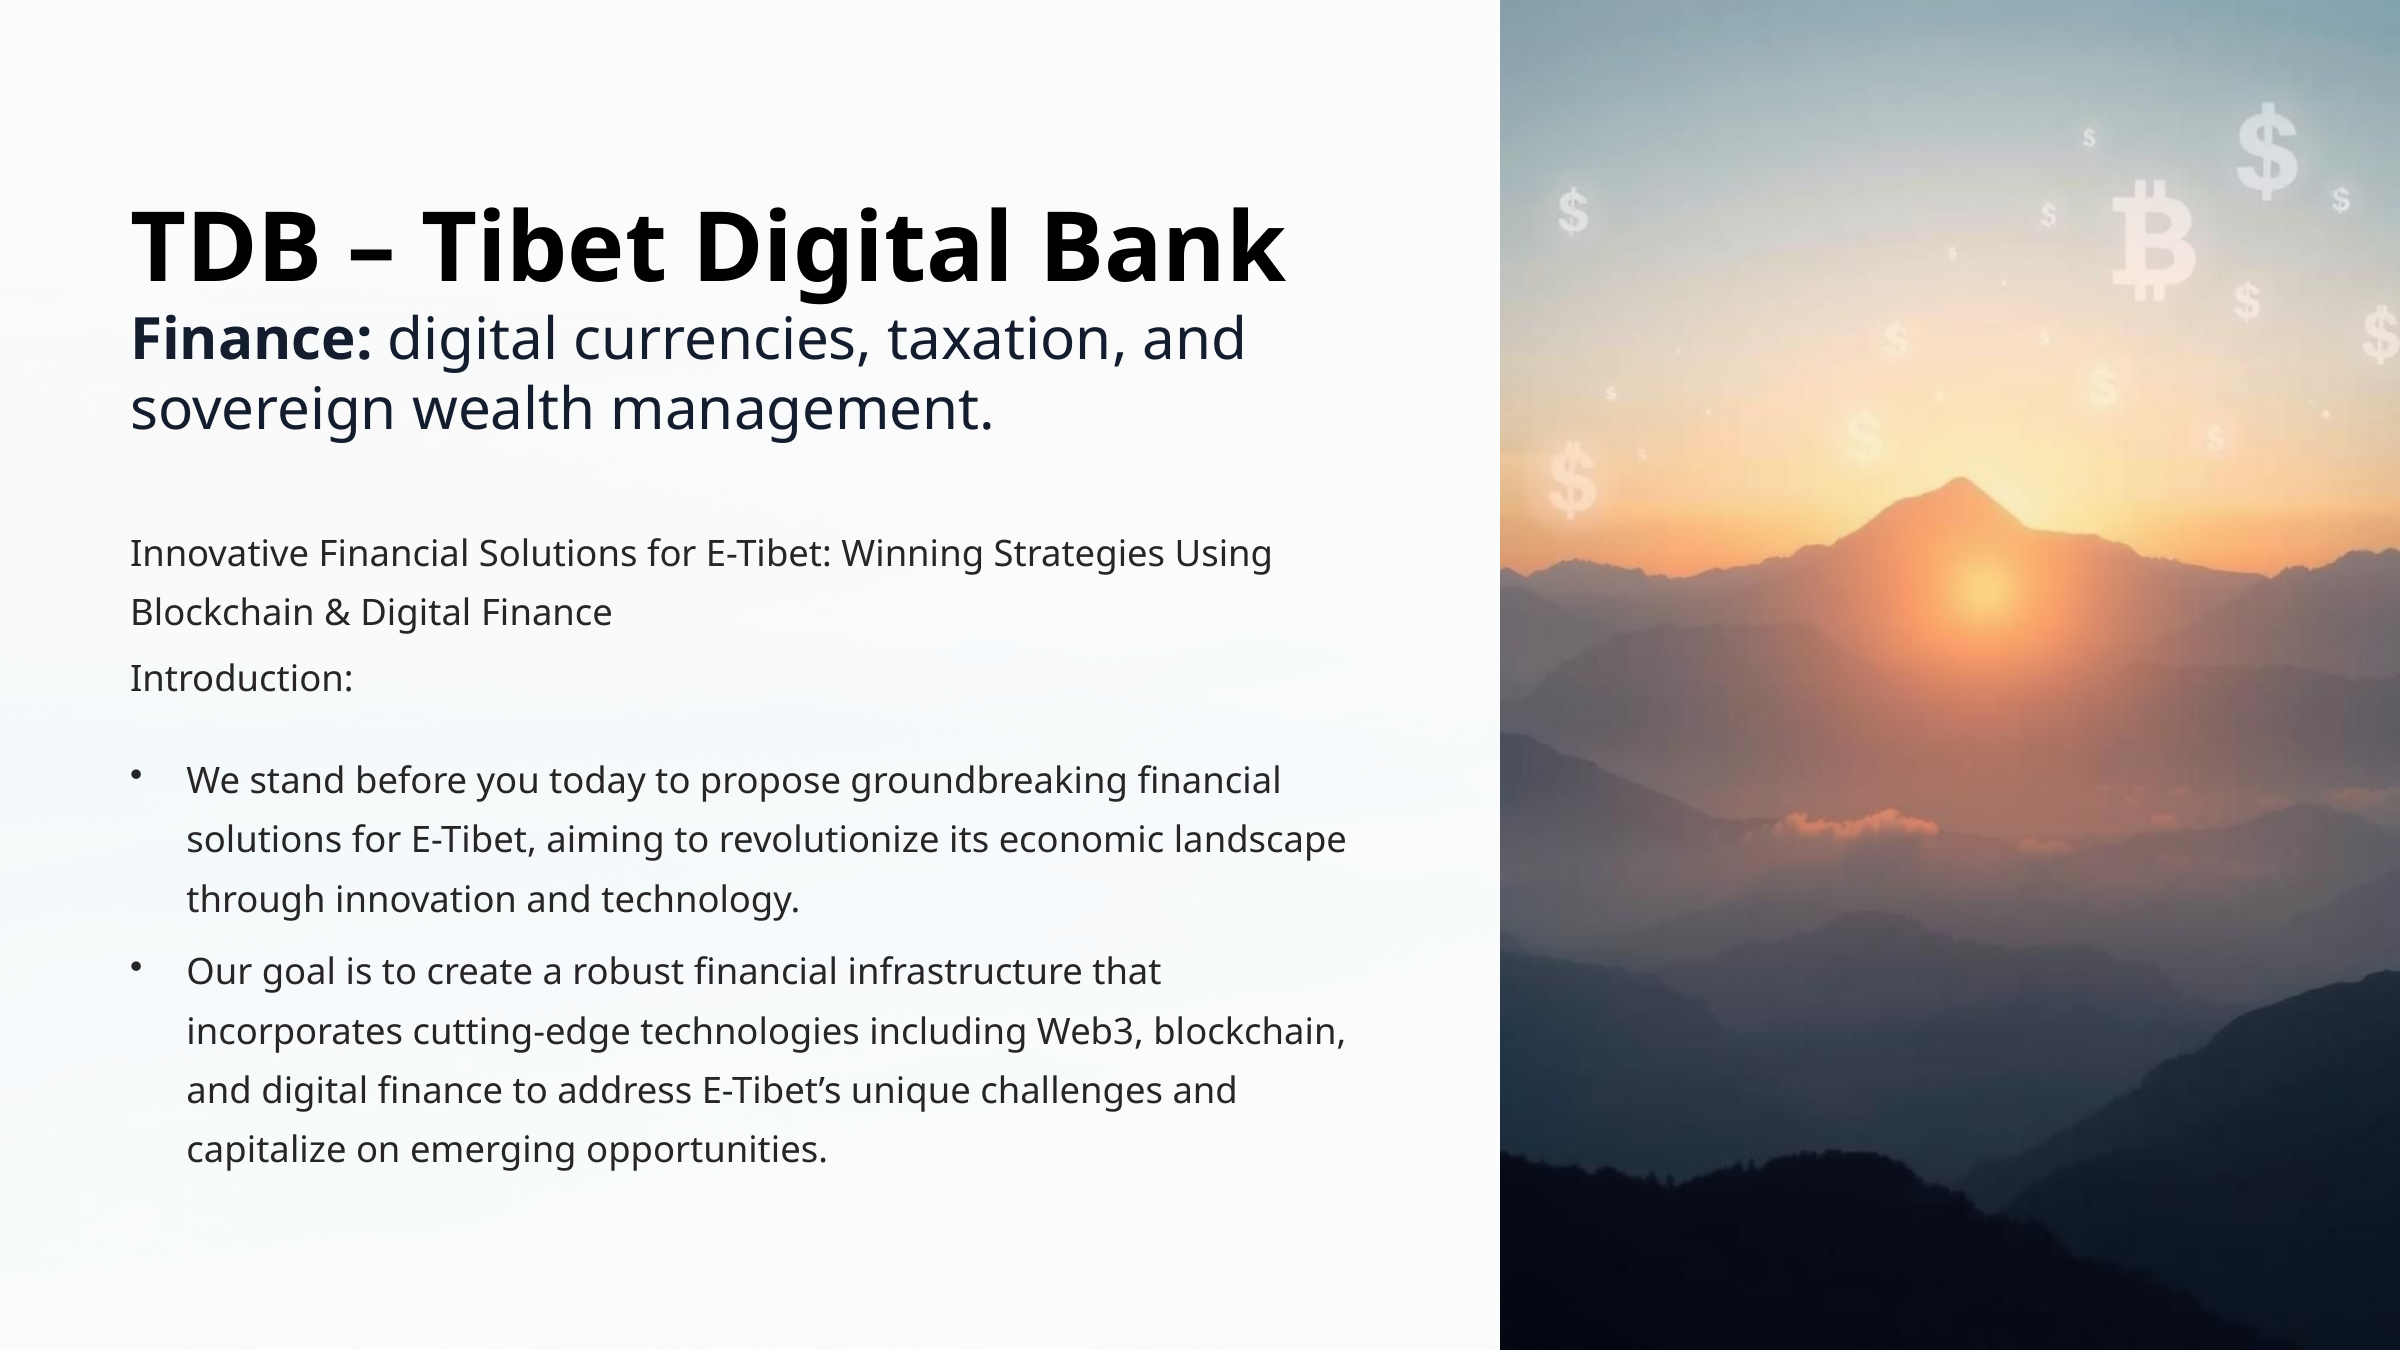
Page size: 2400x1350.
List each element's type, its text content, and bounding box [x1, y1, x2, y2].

text_box Our goal is to create a robust financial infrastructure that incorporates cutting-edge technologies including Web3, blockchain, and digital finance to address E-Tibet’s unique challenges and capitalize on emerging opportunities. [130, 932, 1370, 1171]
text_box Innovative Financial Solutions for E-Tibet: Winning Strategies Using Blockchain & Digital Finance [130, 514, 1370, 634]
text_box We stand before you today to propose groundbreaking financial solutions for E-Tibet, aiming to revolutionize its economic landscape through innovation and technology. [130, 741, 1370, 920]
picture [1499, 0, 2400, 1350]
text_box Introduction: [130, 639, 1370, 700]
text_box TDB – Tibet Digital Bank Finance: digital currencies, taxation, and sovereign wealth management. [130, 178, 1370, 424]
